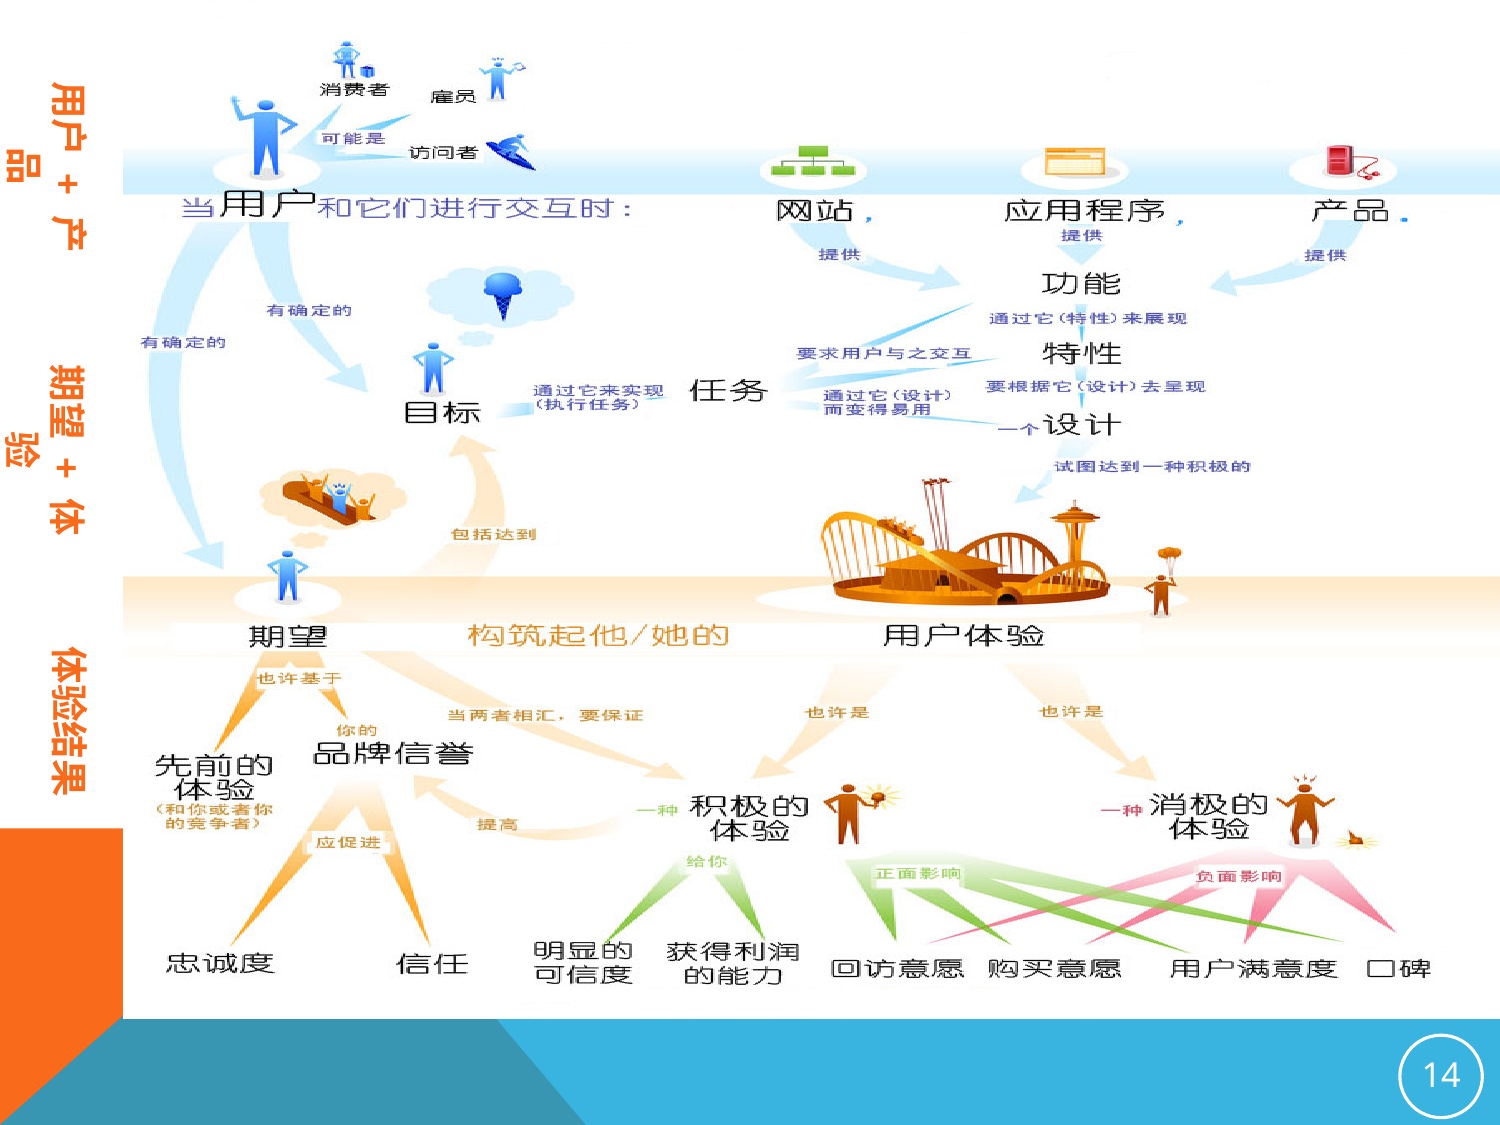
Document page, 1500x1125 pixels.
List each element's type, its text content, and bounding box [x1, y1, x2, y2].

text_box 体验结果 [24, 609, 101, 835]
text_box 期望 + 体验 [23, 338, 99, 563]
picture [123, 0, 1500, 1019]
slide_number 14 [1398, 1033, 1484, 1120]
text_box 用户 + 产品 [24, 54, 101, 279]
